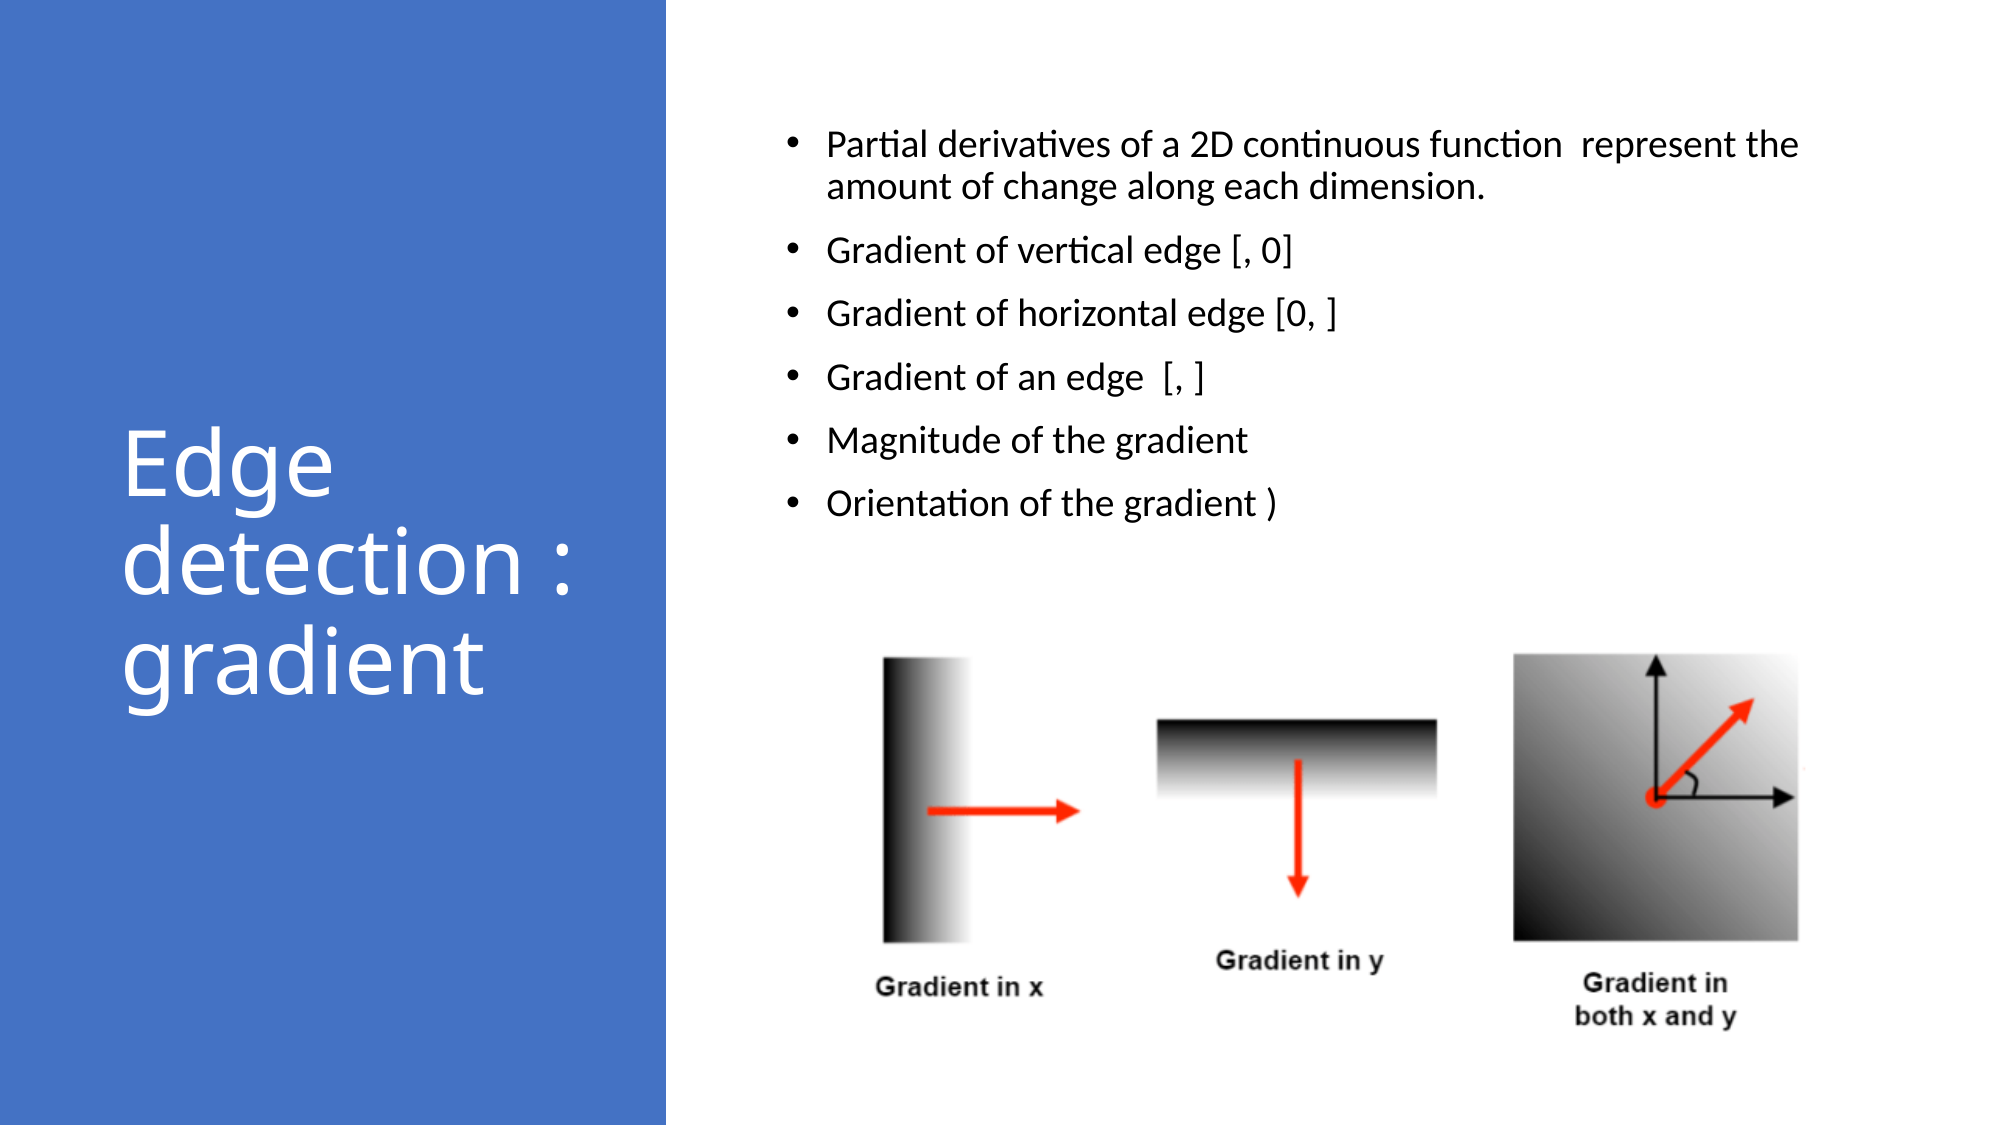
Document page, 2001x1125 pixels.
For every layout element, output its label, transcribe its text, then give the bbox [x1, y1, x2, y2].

picture [847, 634, 1818, 1044]
title Edge detection : gradient [105, 104, 614, 1026]
text_box [0, 0, 667, 1125]
